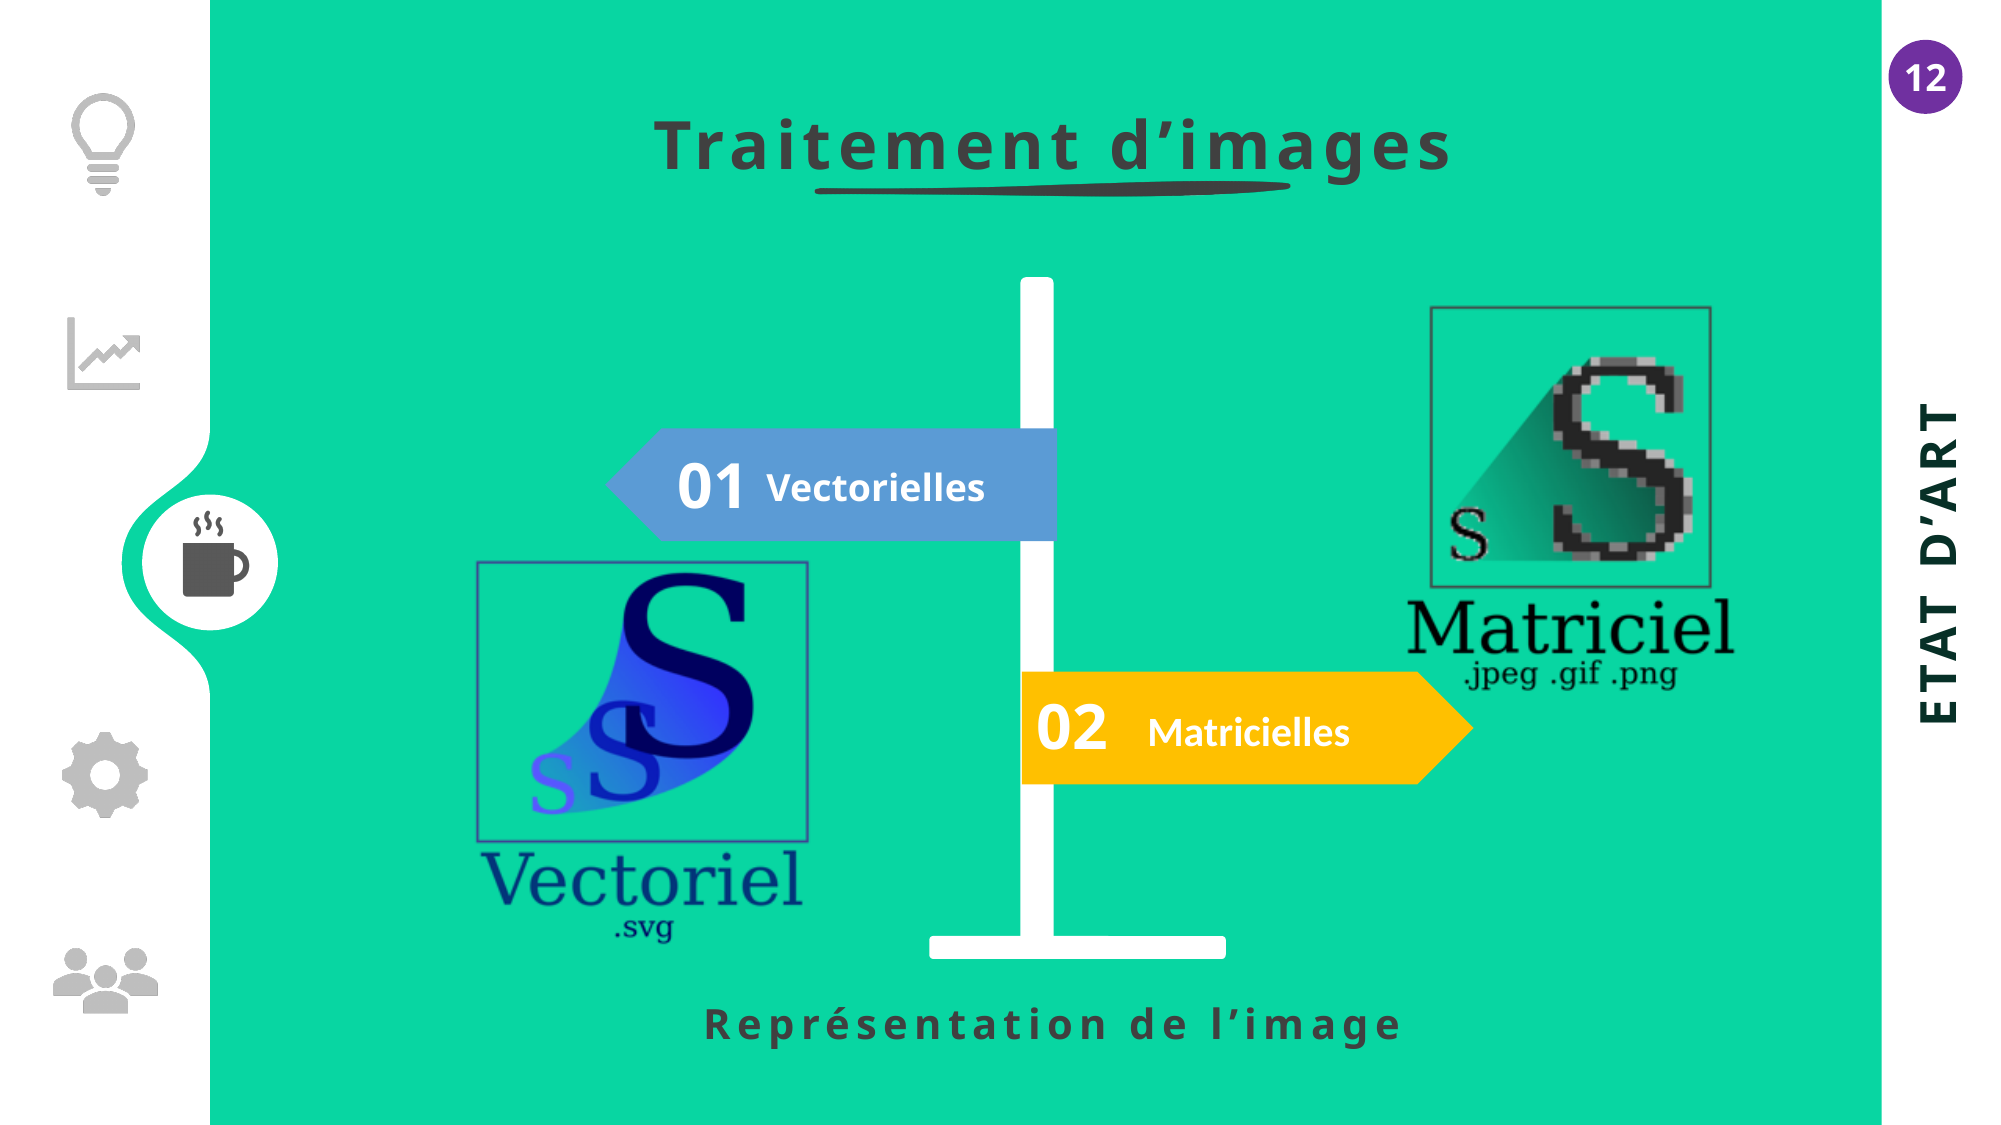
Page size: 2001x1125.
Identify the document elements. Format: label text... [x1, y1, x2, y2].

text_box [1019, 785, 1055, 934]
text_box [928, 934, 1227, 960]
text_box [1019, 276, 1055, 428]
picture [45, 715, 165, 835]
picture [59, 502, 161, 605]
picture [458, 542, 834, 949]
picture [45, 921, 165, 1040]
text_box [0, 0, 211, 1125]
picture [814, 172, 1291, 209]
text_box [1881, 0, 2000, 1125]
picture [1383, 287, 1751, 702]
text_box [942, 671, 1474, 785]
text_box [142, 494, 278, 631]
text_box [583, 428, 1071, 541]
text_box Représentation de l’image [689, 990, 1416, 1056]
text_box [1019, 542, 1055, 671]
picture [52, 303, 154, 404]
text_box Traitement d’images [638, 95, 1467, 191]
picture [45, 86, 161, 203]
